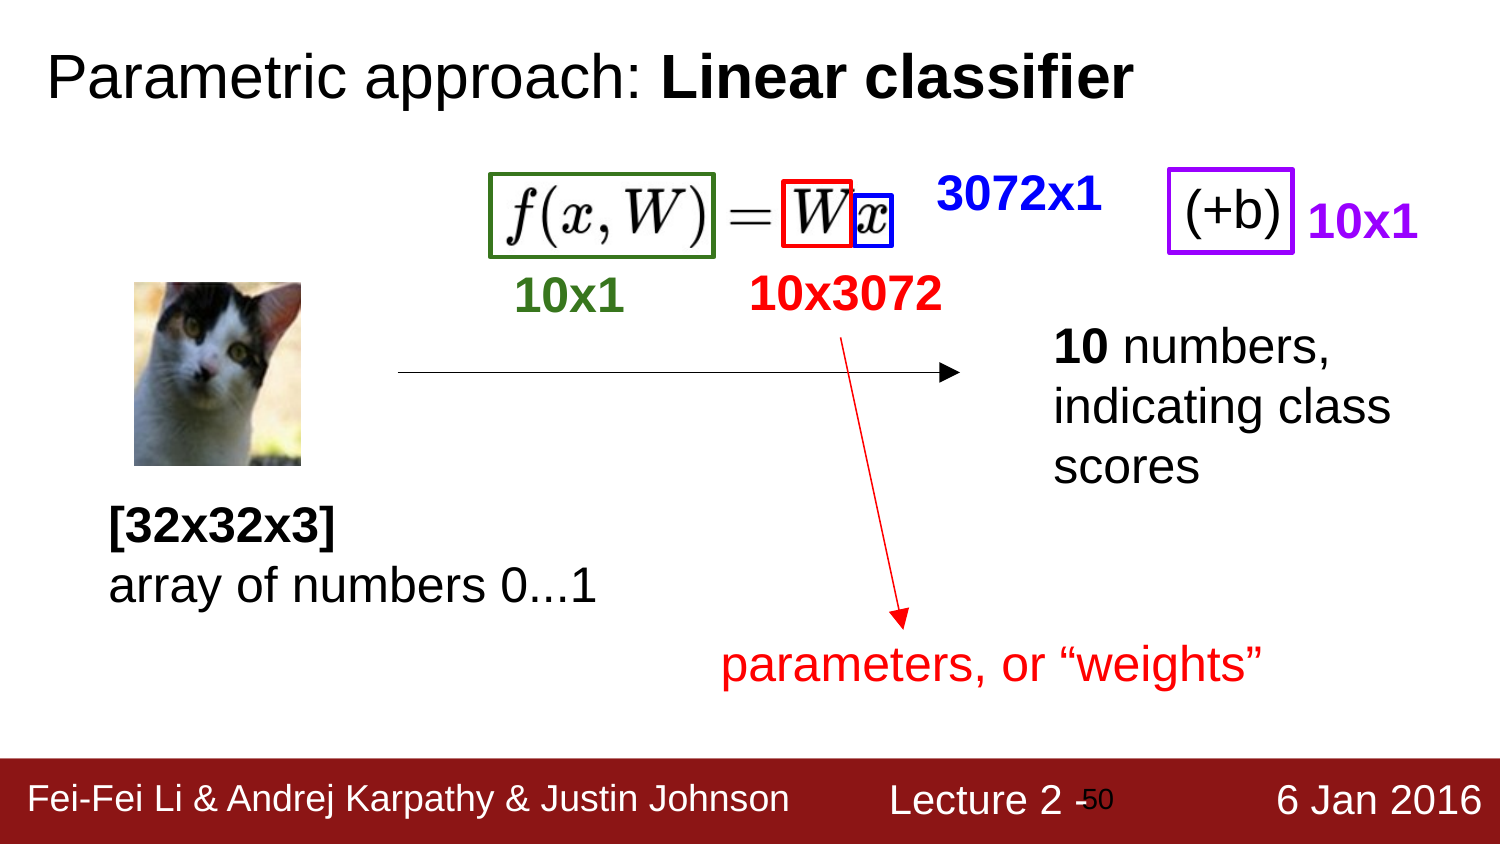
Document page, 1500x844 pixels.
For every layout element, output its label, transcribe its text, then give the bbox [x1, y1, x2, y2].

picture [498, 173, 892, 258]
text_box 10x3072 [733, 245, 970, 311]
text_box 10x1 [1292, 174, 1500, 240]
text_box 10 numbers, indicating class scores [1038, 298, 1475, 423]
text_box parameters, or “weights” [705, 616, 1363, 694]
text_box (+b) [1169, 159, 1345, 174]
picture [134, 282, 301, 466]
text_box Parametric approach: Linear classifier [30, 20, 1369, 139]
text_box [32x32x3] array of numbers 0...1 [93, 477, 640, 528]
text_box [1169, 169, 1293, 253]
text_box [490, 174, 496, 258]
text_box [840, 337, 904, 630]
text_box 3072x1 [921, 145, 1157, 211]
slide_number ‹#› [1066, 765, 1157, 831]
text_box 10x1 [498, 264, 735, 313]
